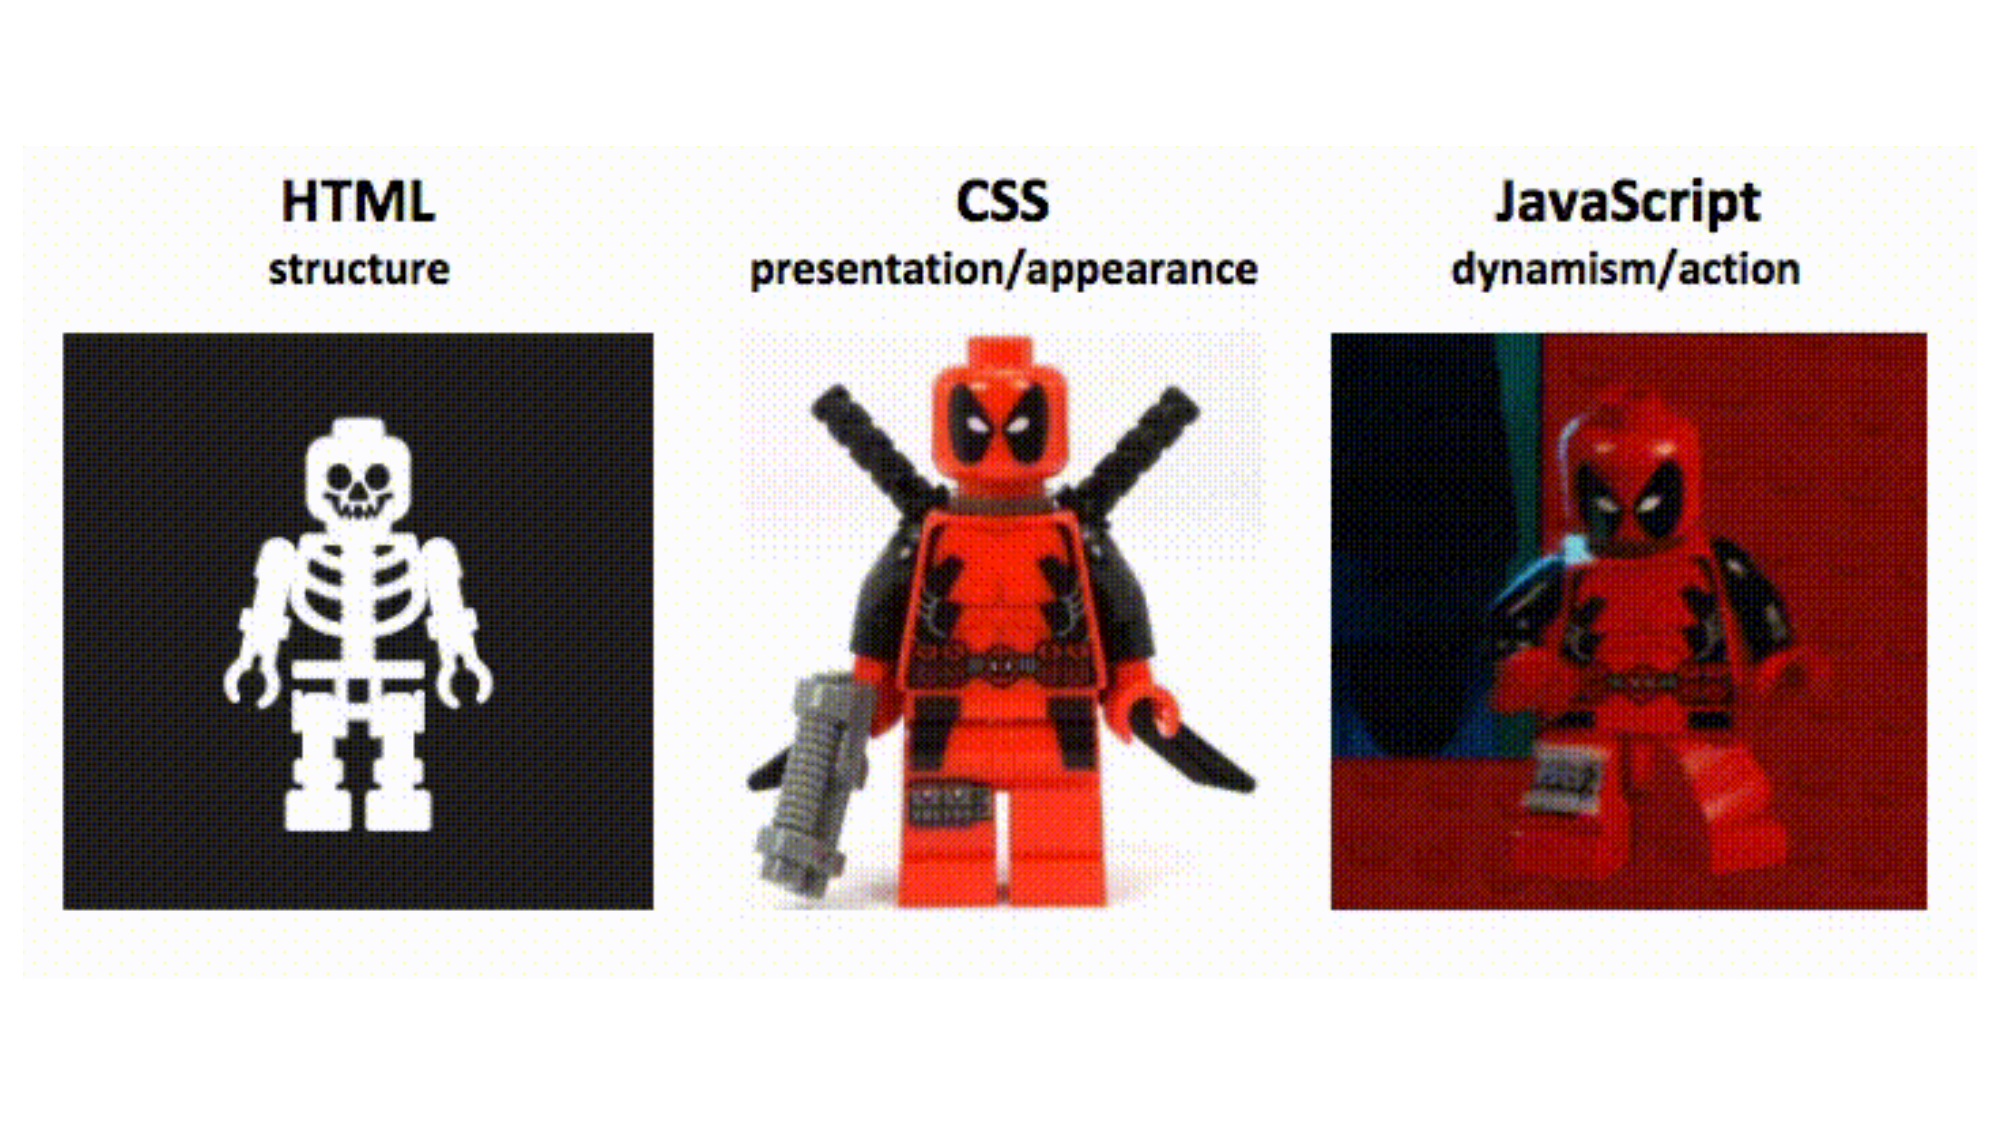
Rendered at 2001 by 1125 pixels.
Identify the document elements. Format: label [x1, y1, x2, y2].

picture [23, 146, 1977, 979]
